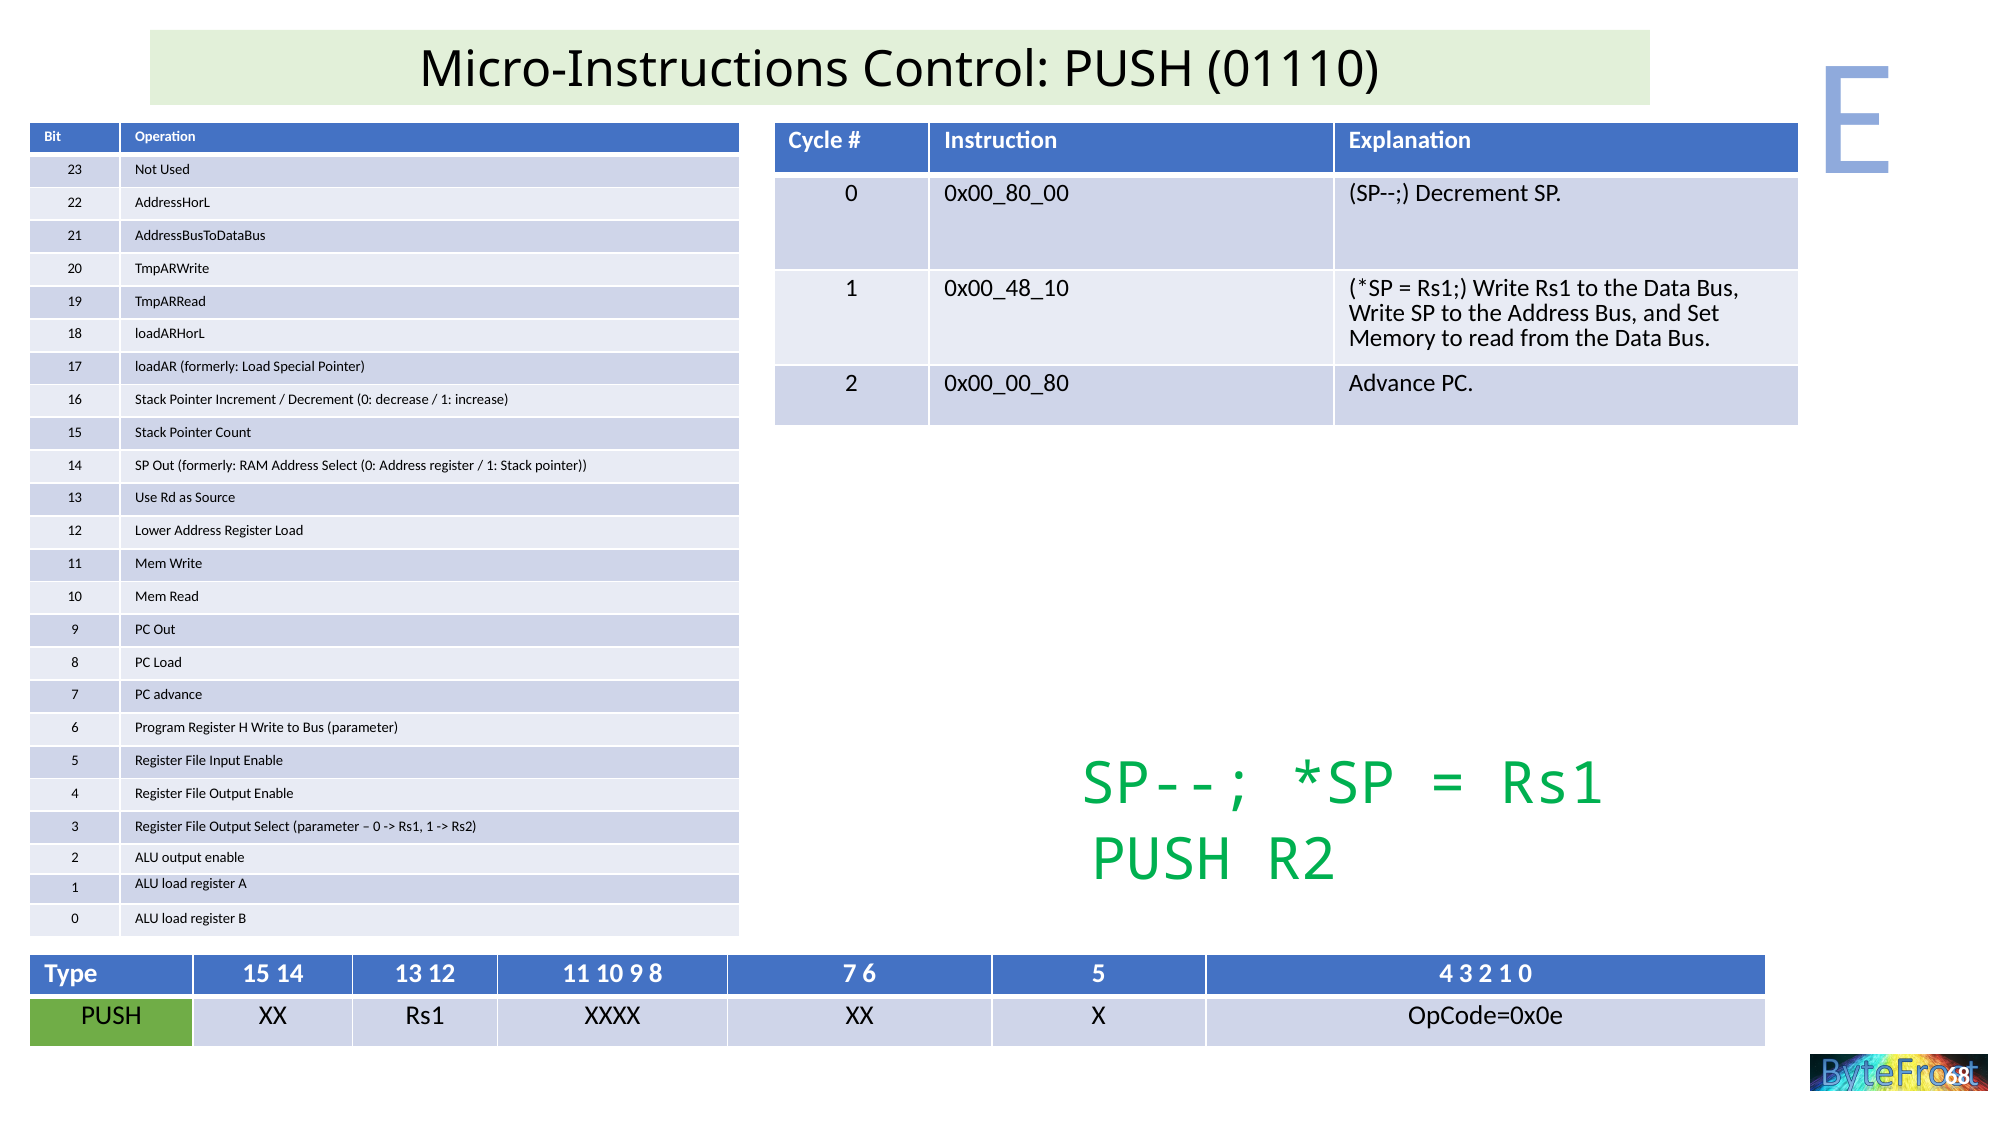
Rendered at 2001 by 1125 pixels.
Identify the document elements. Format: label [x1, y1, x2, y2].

table_cell [30, 999, 192, 1046]
table_cell [30, 875, 119, 903]
table_cell [30, 221, 119, 252]
table_cell [30, 779, 119, 810]
table_cell [498, 999, 727, 1046]
table_cell [30, 615, 119, 646]
table_cell [121, 287, 739, 318]
table_cell [30, 747, 119, 778]
table_cell [121, 484, 739, 515]
table_cell [30, 385, 119, 416]
table_cell [1335, 366, 1798, 425]
table_cell [930, 178, 1333, 269]
table_cell [121, 582, 739, 613]
text_box [1535, 1044, 1986, 1105]
text_box [1065, 737, 1621, 899]
table_cell [30, 550, 119, 581]
text_box [1799, 0, 1911, 215]
table_cell [775, 271, 928, 364]
table_cell [30, 648, 119, 679]
table_cell [121, 353, 739, 384]
table_cell [30, 451, 119, 482]
table_header [353, 955, 497, 994]
table_cell [1335, 271, 1798, 364]
table_cell [775, 366, 928, 425]
table_cell [353, 999, 497, 1046]
table_cell [121, 875, 739, 903]
table_cell [993, 999, 1205, 1046]
table_cell [930, 271, 1333, 364]
table_cell [30, 517, 119, 548]
table_cell [121, 845, 739, 873]
table_header [775, 123, 928, 172]
table_cell [121, 648, 739, 679]
table_cell [30, 418, 119, 449]
table_cell [30, 353, 119, 384]
table_header [194, 955, 352, 994]
table_cell [121, 320, 739, 351]
table_cell [30, 582, 119, 613]
table_header [498, 955, 727, 994]
table_cell [121, 385, 739, 416]
table_cell [121, 905, 739, 936]
table_cell [121, 681, 739, 712]
picture [1810, 1054, 1988, 1091]
table_header [930, 123, 1333, 172]
table_cell [30, 845, 119, 873]
table_cell [30, 320, 119, 351]
table_cell [30, 905, 119, 936]
table_cell [30, 714, 119, 745]
table_cell [30, 157, 119, 187]
table_cell [30, 287, 119, 318]
table_cell [121, 517, 739, 548]
table_cell [121, 418, 739, 449]
table_cell [728, 999, 991, 1046]
table_header [30, 955, 192, 994]
table_cell [30, 812, 119, 843]
table_header [121, 123, 739, 152]
table_header [1335, 123, 1798, 172]
table_cell [30, 681, 119, 712]
table_cell [1207, 999, 1765, 1046]
table_cell [121, 188, 739, 219]
table_cell [194, 999, 352, 1046]
table_header [993, 955, 1205, 994]
table_cell [930, 366, 1333, 425]
table_header [1207, 955, 1765, 994]
table_cell [121, 550, 739, 581]
table_cell [30, 484, 119, 515]
table_cell [30, 254, 119, 285]
table_cell [121, 451, 739, 482]
table_cell [121, 157, 739, 187]
table_cell [121, 221, 739, 252]
table_header [728, 955, 991, 994]
table_cell [121, 714, 739, 745]
table_header [30, 123, 119, 152]
table_cell [121, 615, 739, 646]
table_cell [1335, 178, 1798, 269]
table_cell [775, 178, 928, 269]
title [150, 29, 1650, 105]
table_cell [121, 812, 739, 843]
table_cell [30, 188, 119, 219]
table_cell [121, 779, 739, 810]
table_cell [121, 254, 739, 285]
table_cell [121, 747, 739, 778]
